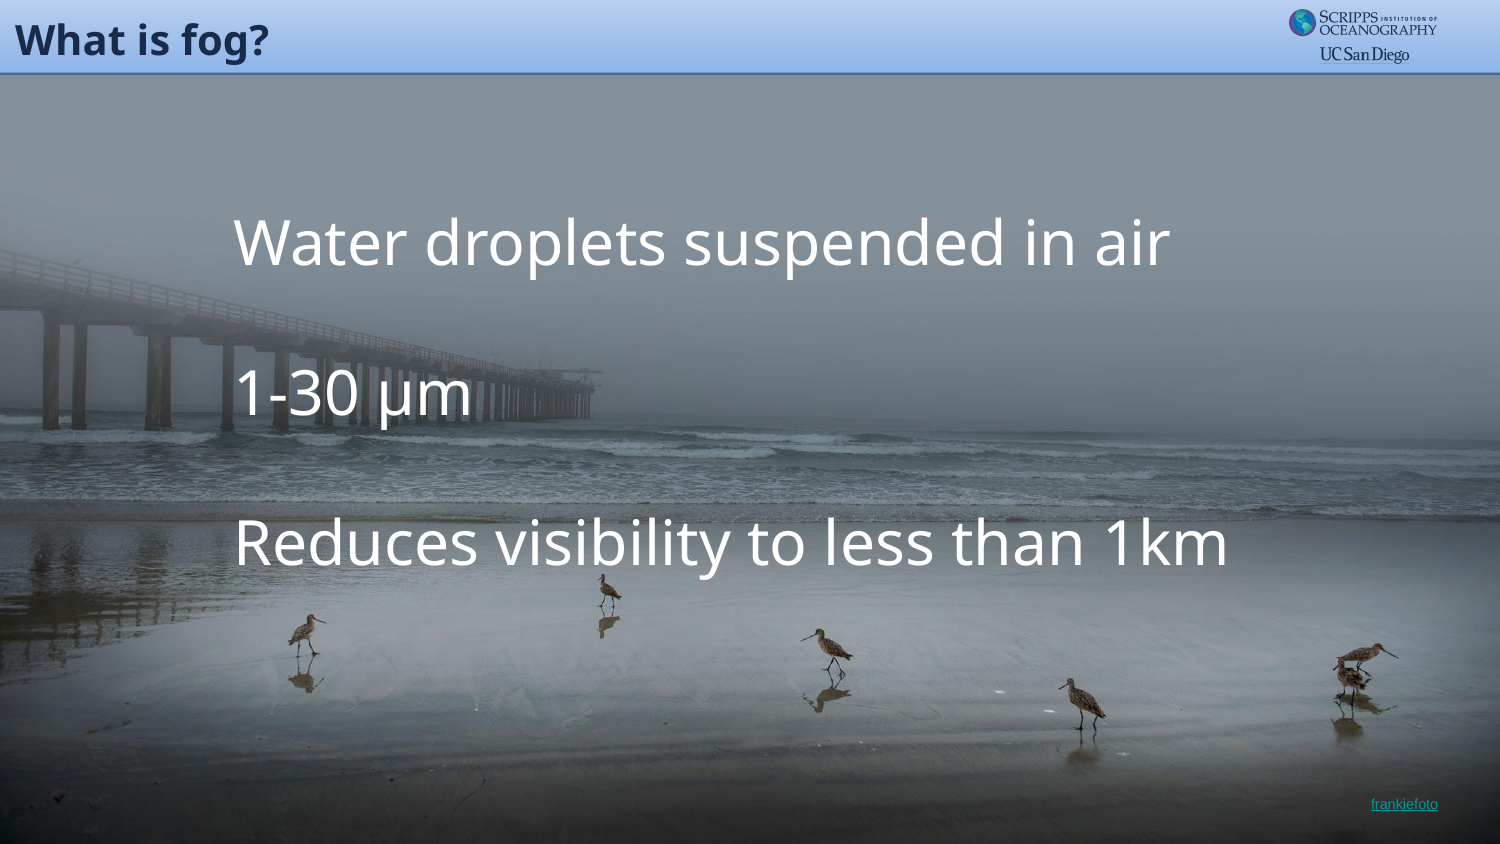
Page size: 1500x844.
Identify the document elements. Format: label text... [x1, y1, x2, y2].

text_box Water droplets suspended in air 1-30 µm Reduces visibility to less than 1km [218, 195, 1357, 586]
text_box frankiefoto [1356, 779, 1456, 825]
text_box What is fog? [0, 6, 1213, 72]
picture [0, 75, 1500, 844]
picture [1287, 7, 1438, 66]
